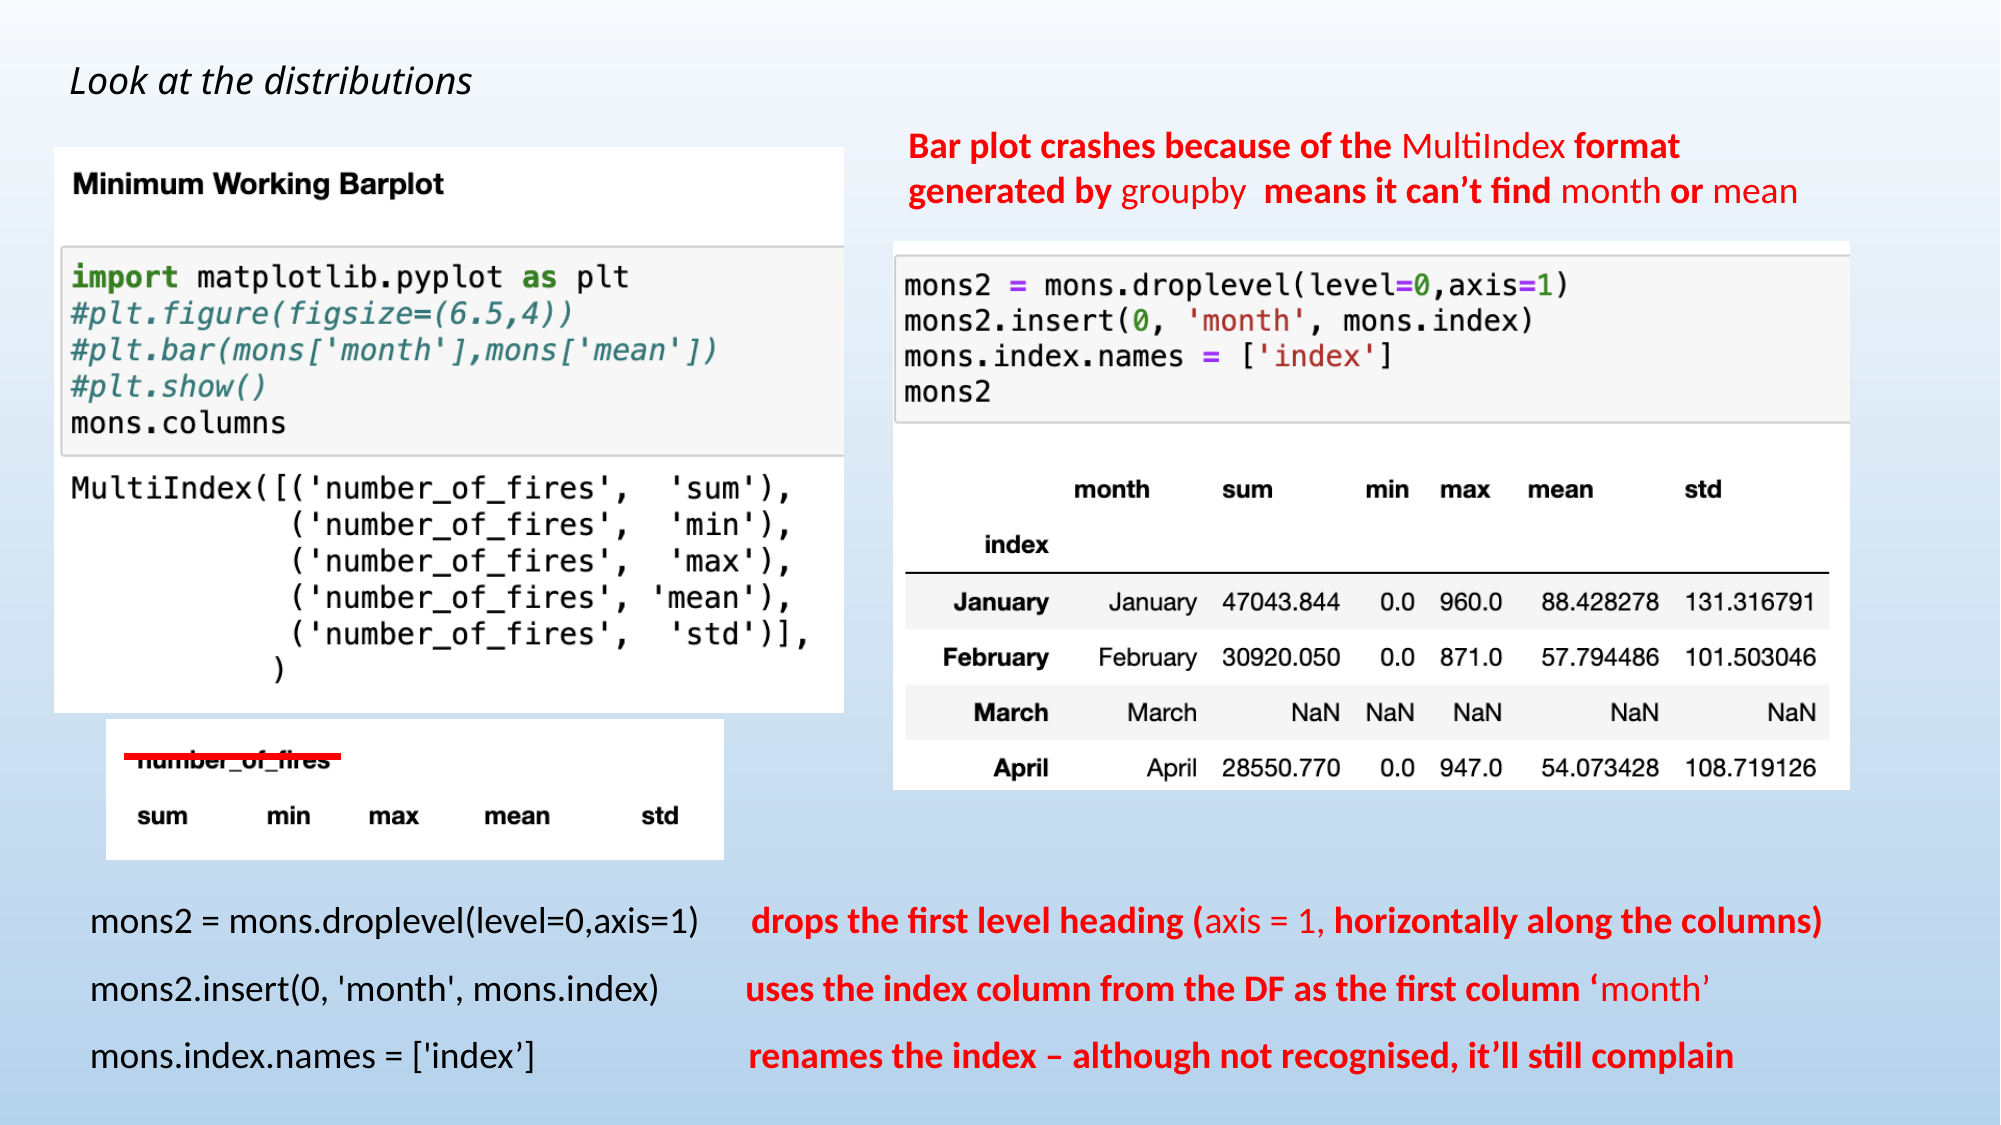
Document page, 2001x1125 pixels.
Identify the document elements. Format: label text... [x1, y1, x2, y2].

picture [54, 147, 844, 713]
text_box Look at the distributions [54, 46, 1055, 109]
picture [893, 241, 1850, 790]
text_box Bar plot crashes because of the MultiIndex format generated by groupby means it can’t find month or mean [893, 113, 1850, 218]
picture [106, 719, 724, 860]
text_box mons2 = mons.droplevel(level=0,axis=1) drops the first level heading (axis = 1, horizontally along the columns) mons2.insert(0, 'month', mons.index) uses the index column from the DF as the first column ‘month’ mons.index.names = ['index’] renames the index – although not recognised, it’ll still complain [75, 866, 1925, 1084]
